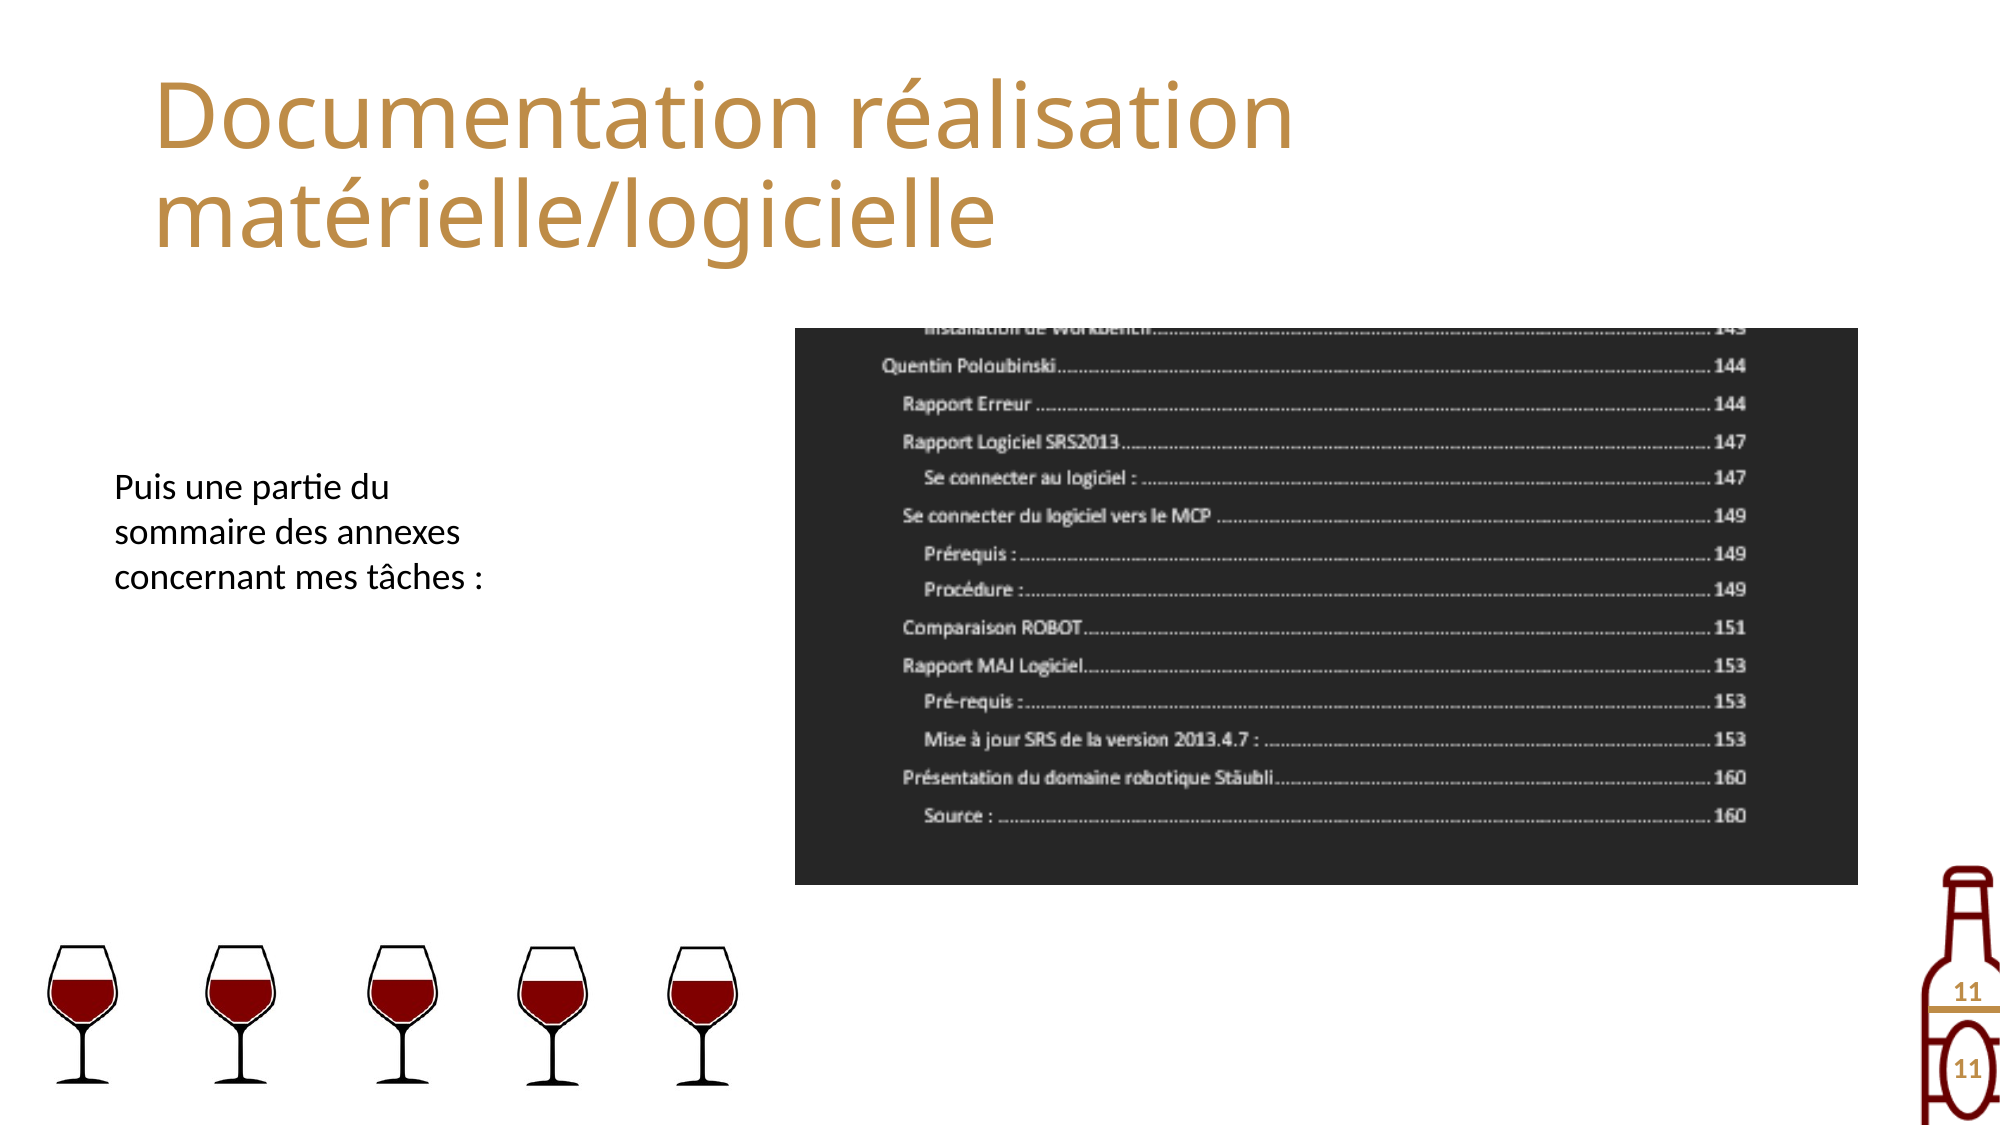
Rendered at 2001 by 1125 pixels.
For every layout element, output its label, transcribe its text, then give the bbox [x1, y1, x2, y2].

picture [795, 328, 1858, 885]
picture [1905, 865, 2000, 1125]
picture [361, 933, 448, 1098]
picture [41, 933, 128, 1098]
picture [198, 933, 286, 1098]
title Documentation réalisation matérielle/logicielle [137, 59, 1863, 278]
picture [511, 935, 598, 1099]
text_box Puis une partie du sommaire des annexes concernant mes tâches : [99, 454, 555, 605]
picture [661, 935, 748, 1099]
